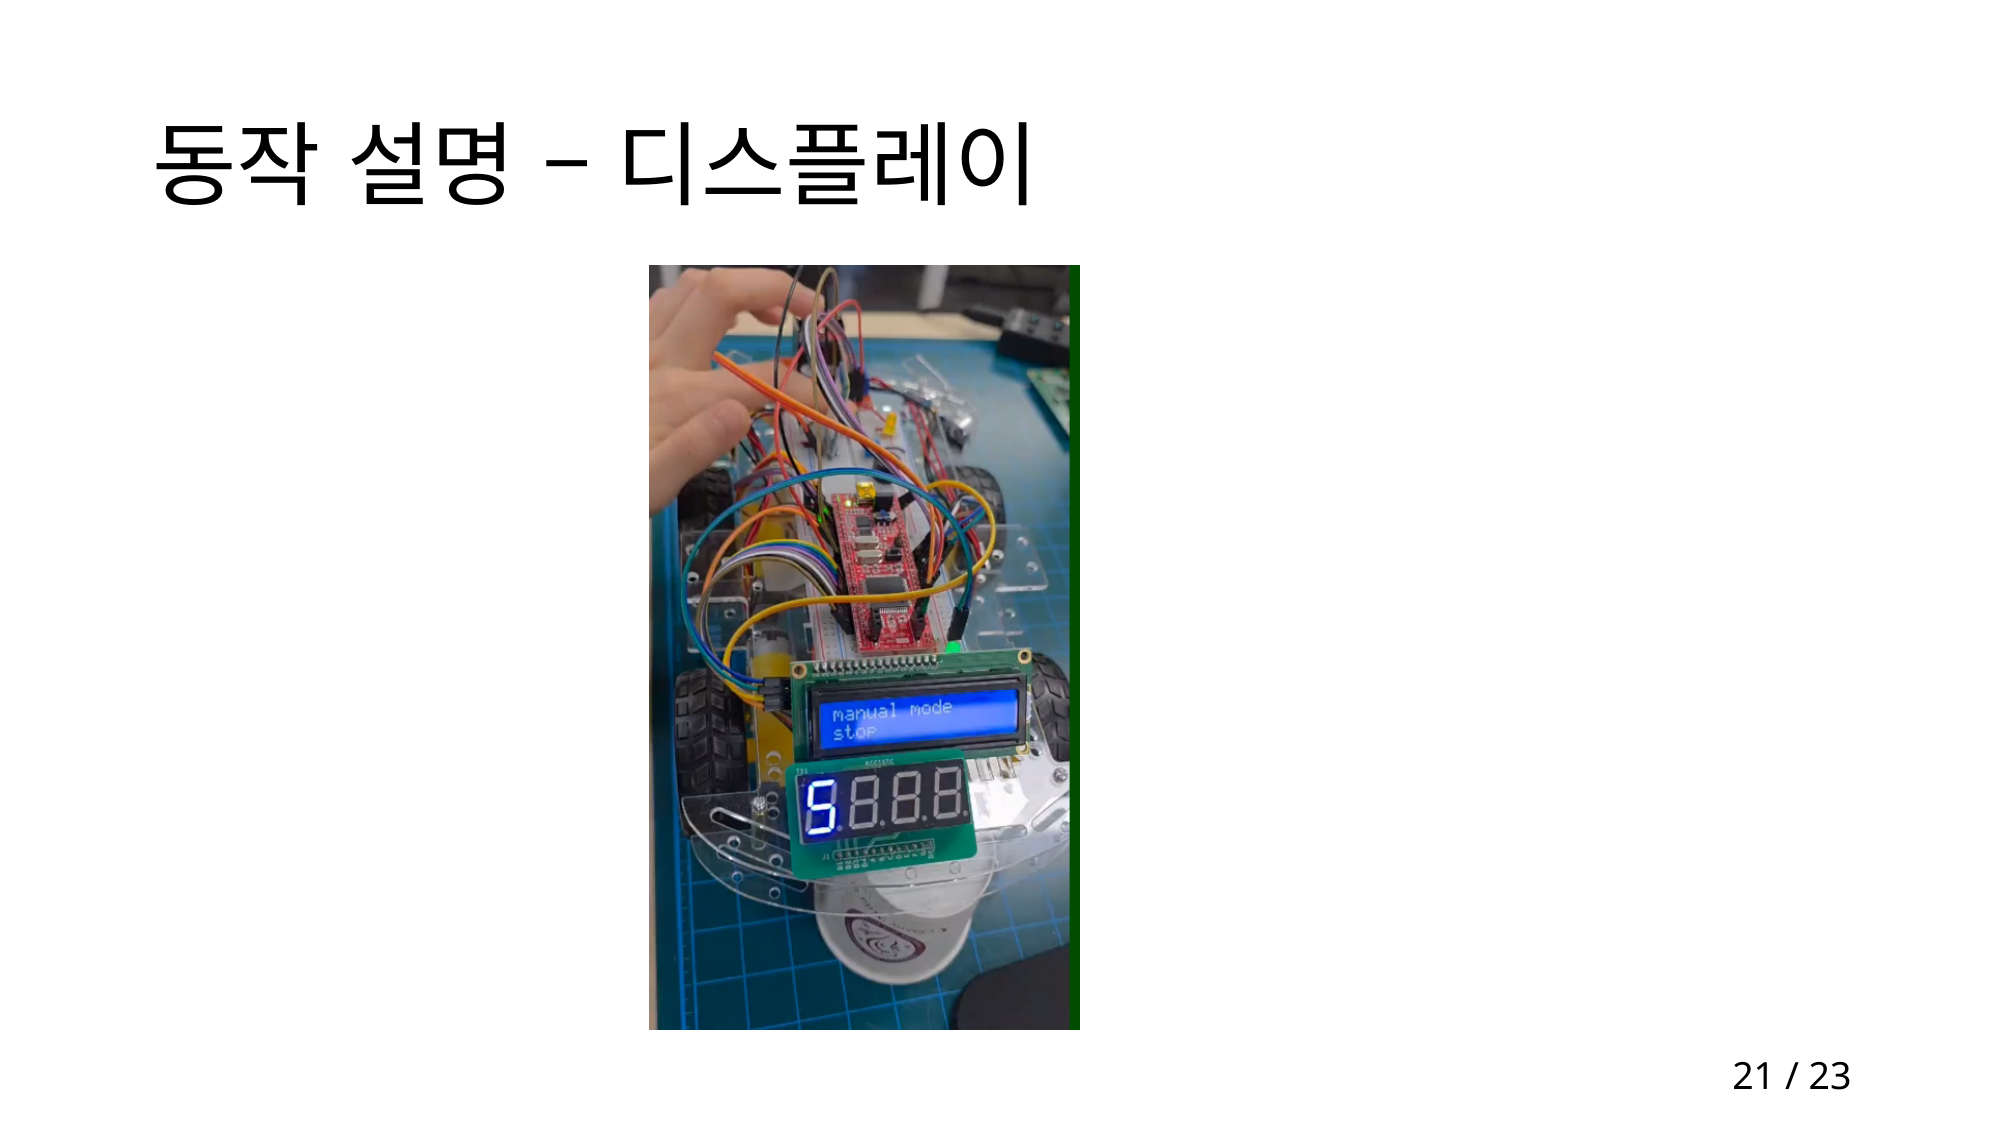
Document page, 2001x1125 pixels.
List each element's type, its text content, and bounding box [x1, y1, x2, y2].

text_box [648, 264, 1081, 1031]
title 동작 설명 – 디스플레이 [137, 59, 1863, 278]
